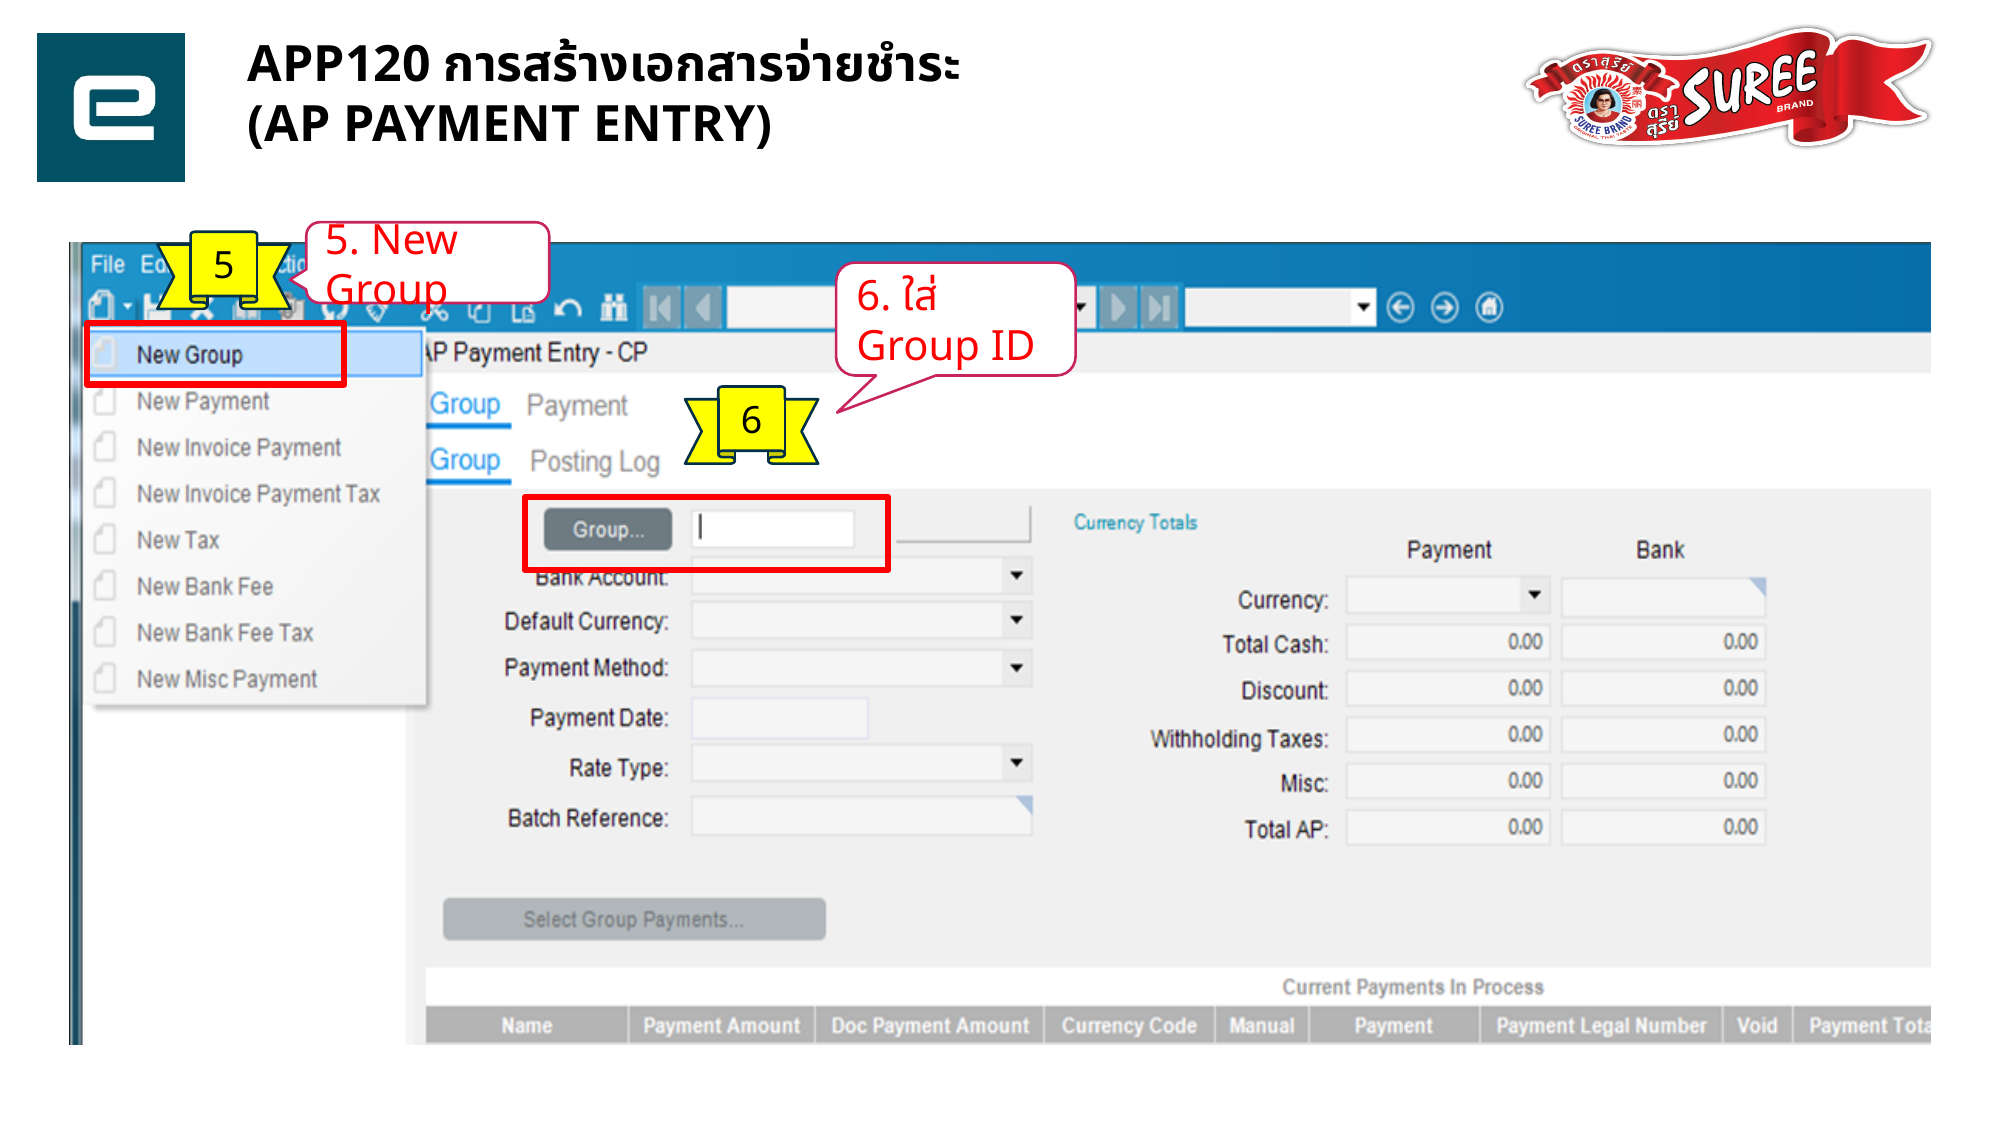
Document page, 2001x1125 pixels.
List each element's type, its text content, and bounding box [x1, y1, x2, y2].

picture [243, 247, 287, 307]
text_box 5. New Group [304, 220, 551, 242]
picture [69, 242, 1931, 1046]
picture [1493, 11, 1967, 156]
picture [73, 75, 155, 141]
picture [193, 242, 255, 294]
picture [161, 247, 205, 307]
text_box 5 [189, 230, 259, 242]
